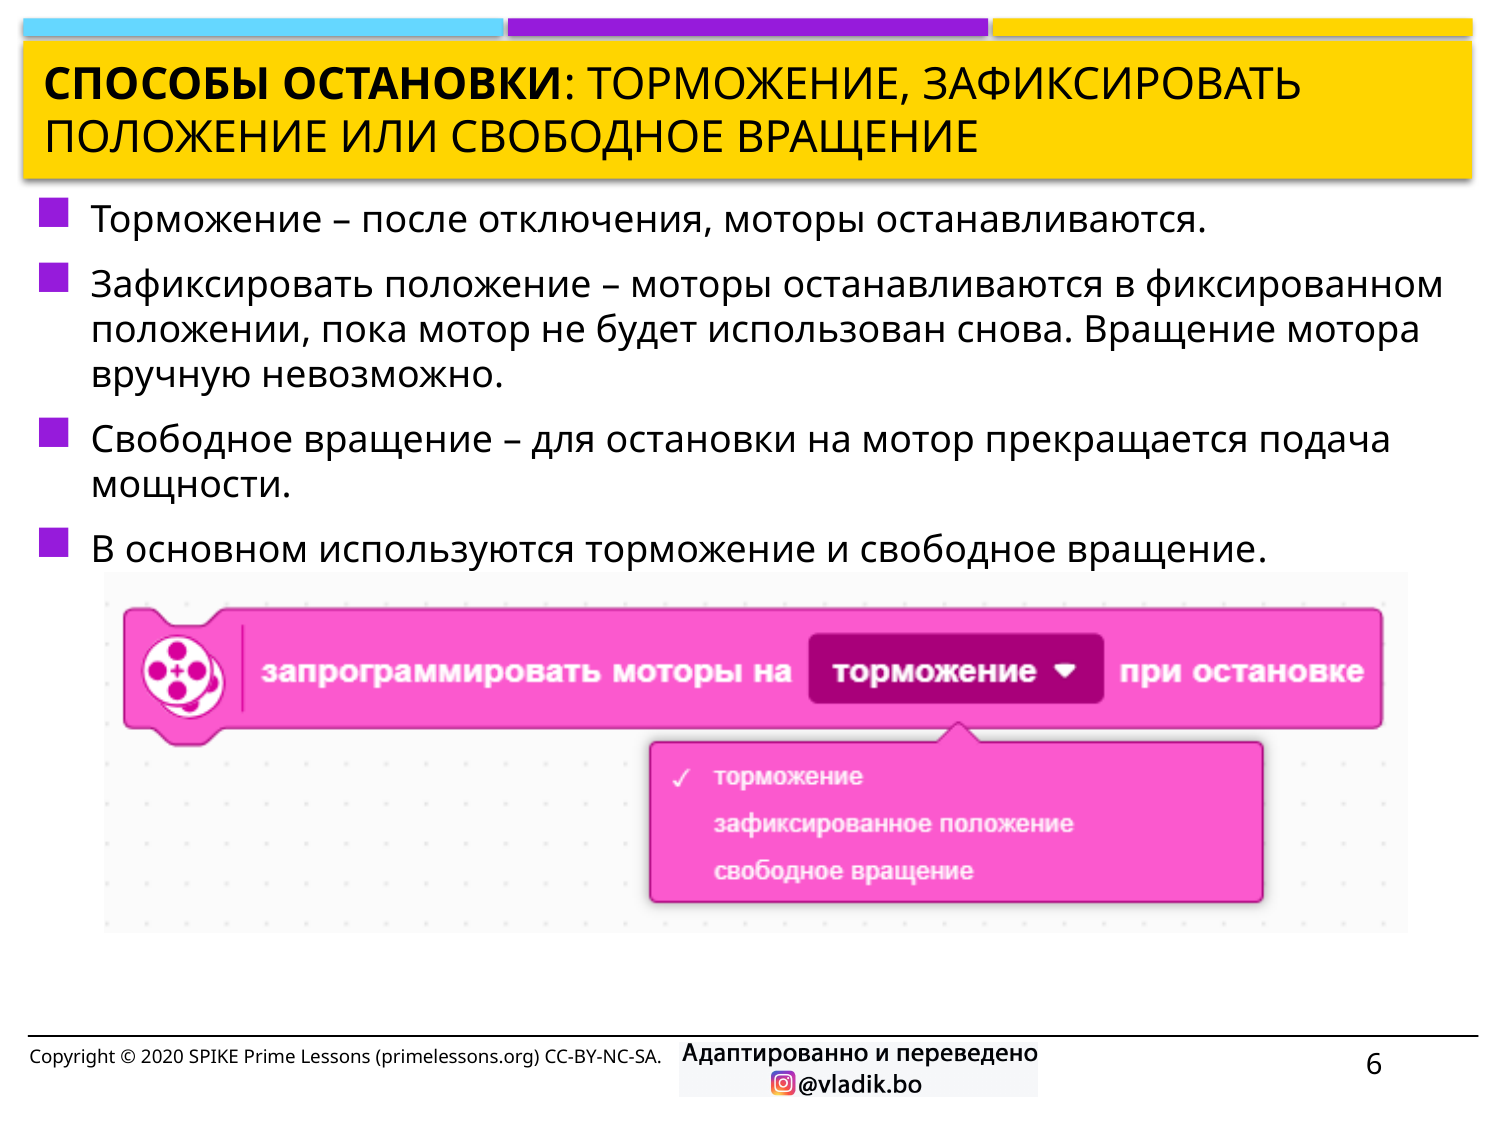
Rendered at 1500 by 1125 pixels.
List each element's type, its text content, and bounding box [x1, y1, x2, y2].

picture [104, 572, 1408, 934]
list Торможение – после отключения, моторы останавливаются. Зафиксировать положение – моторы останавливаются в фиксированном положении, пока мотор не будет использован снова. Вращение мотора вручную невозможно. Свободное вращение – для остановки на мотор прекращается подача мощности. В основном используются торможение и свободное вращение. [25, 187, 1461, 1021]
footer Copyright © 2020 SPIKE Prime Lessons (primelessons.org) CC-BY-NC-SA. [14, 1036, 1161, 1097]
title Способы остановки: торможение, зафиксировать положение или свободное вращение [28, 48, 1464, 172]
slide_number 6 [1351, 1037, 1478, 1098]
picture [679, 1042, 1039, 1098]
